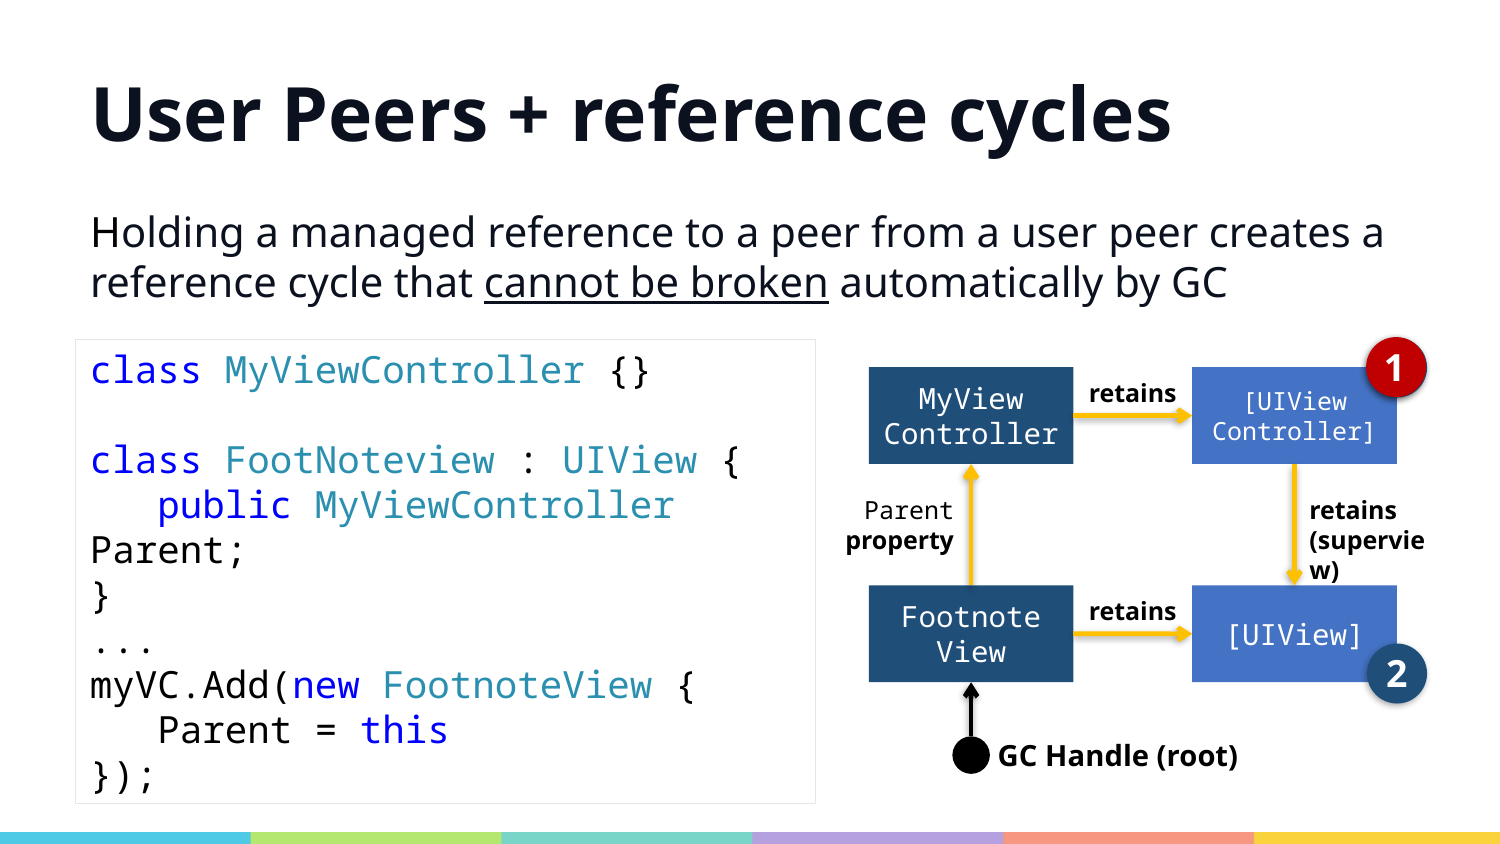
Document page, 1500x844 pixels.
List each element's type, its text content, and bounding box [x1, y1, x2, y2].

list Holding a managed reference to a peer from a user peer creates a reference cycle that cannot be broken automatically by GC [75, 198, 1425, 385]
text_box class MyViewController {} class FootNoteview : UIView { public MyViewController Parent; } ... myVC.Add(new FootnoteView { Parent = this }); [75, 339, 816, 804]
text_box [1344, 336, 1445, 398]
title User Peers + reference cycles [75, 41, 1425, 183]
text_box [829, 336, 1458, 781]
